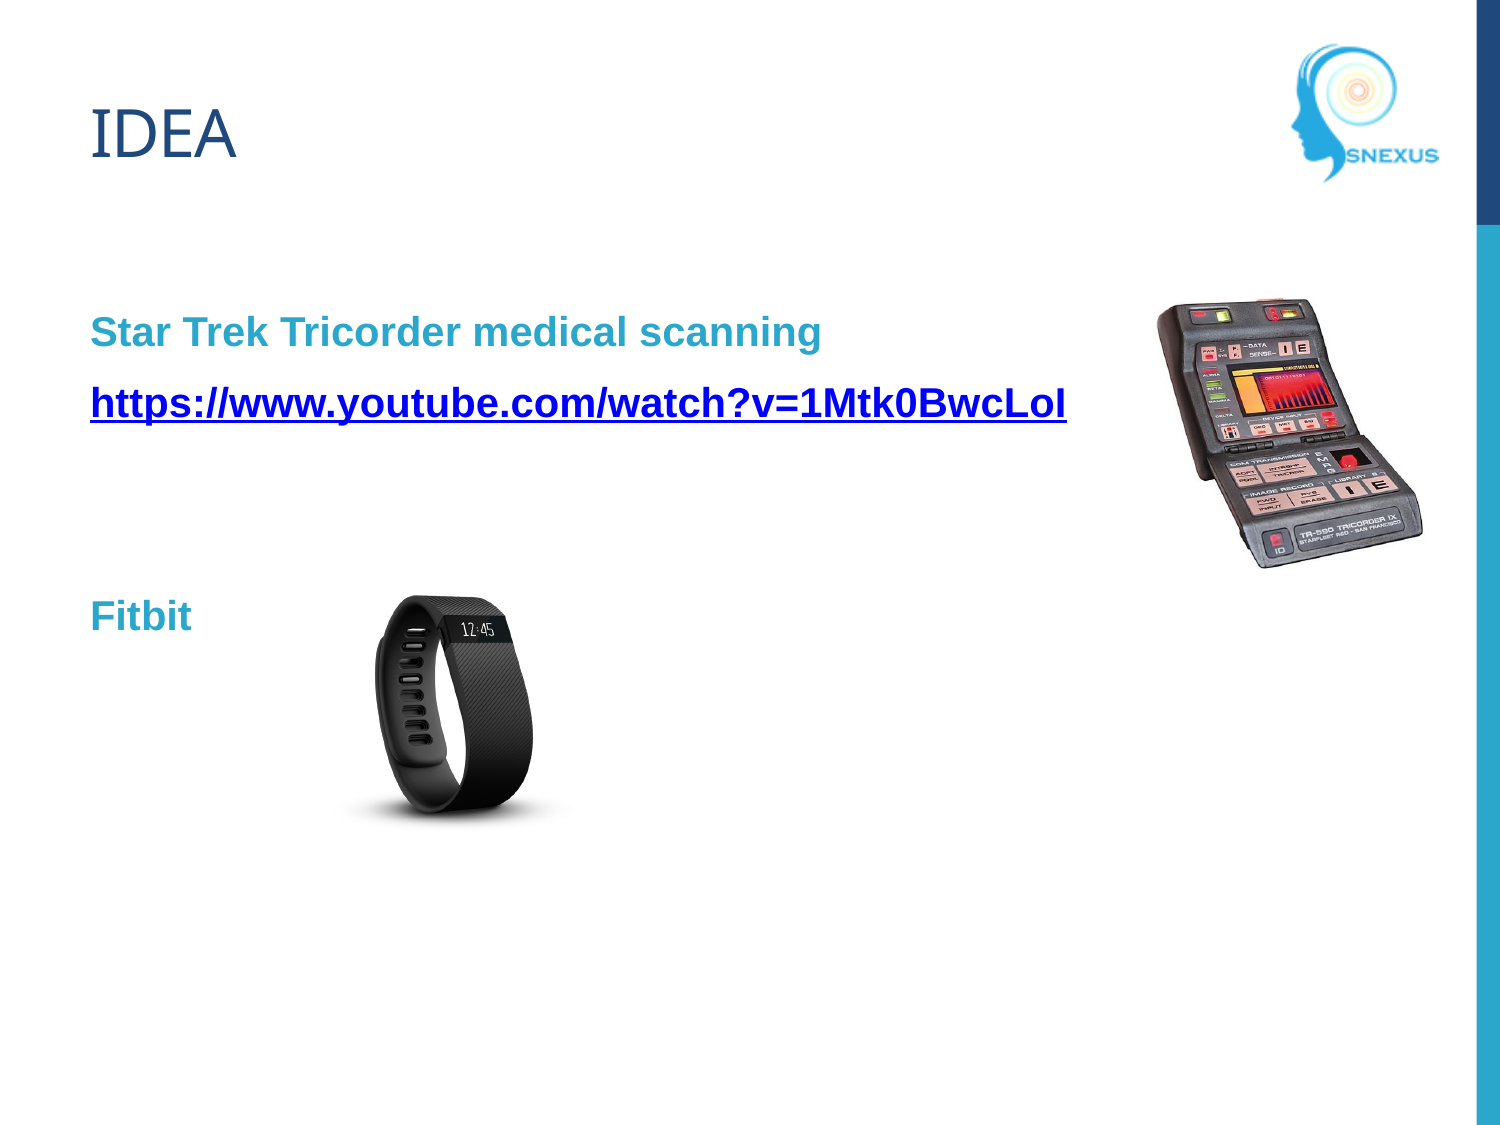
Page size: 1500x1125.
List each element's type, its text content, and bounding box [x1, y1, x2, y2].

picture [1153, 297, 1426, 570]
picture [1284, 41, 1440, 192]
title Idea [75, 54, 1025, 179]
list Star Trek Tricorder medical scanning https://www.youtube.com/watch?v=1Mtk0BwcLoI Fitbit [75, 297, 1425, 918]
picture [333, 588, 585, 833]
